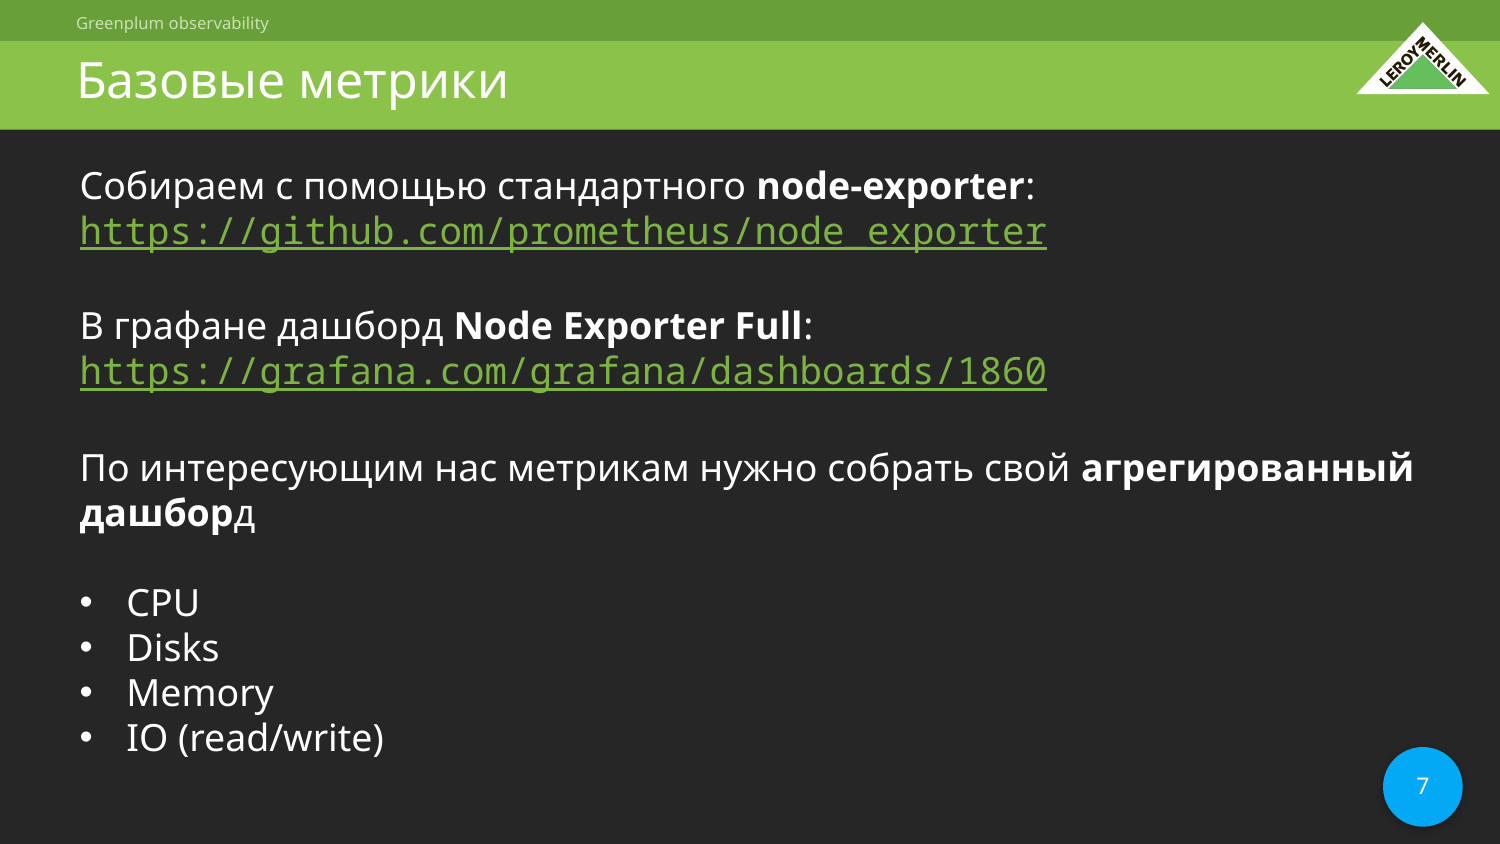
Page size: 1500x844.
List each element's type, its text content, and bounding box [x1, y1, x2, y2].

title Базовые метрики [64, 49, 1447, 125]
slide_number 7 [1378, 764, 1468, 810]
picture [1379, 27, 1467, 100]
text_box Собираем с помощью стандартного node-exporter: https://github.com/prometheus/node_exporter В графане дашборд Node Exporter Full: https://grafana.com/grafana/dashboards/1860 По интересующим нас метрикам нужно собрать свой агрегированный дашборд CPU Disks Memory IO (read/write) [64, 154, 1462, 766]
